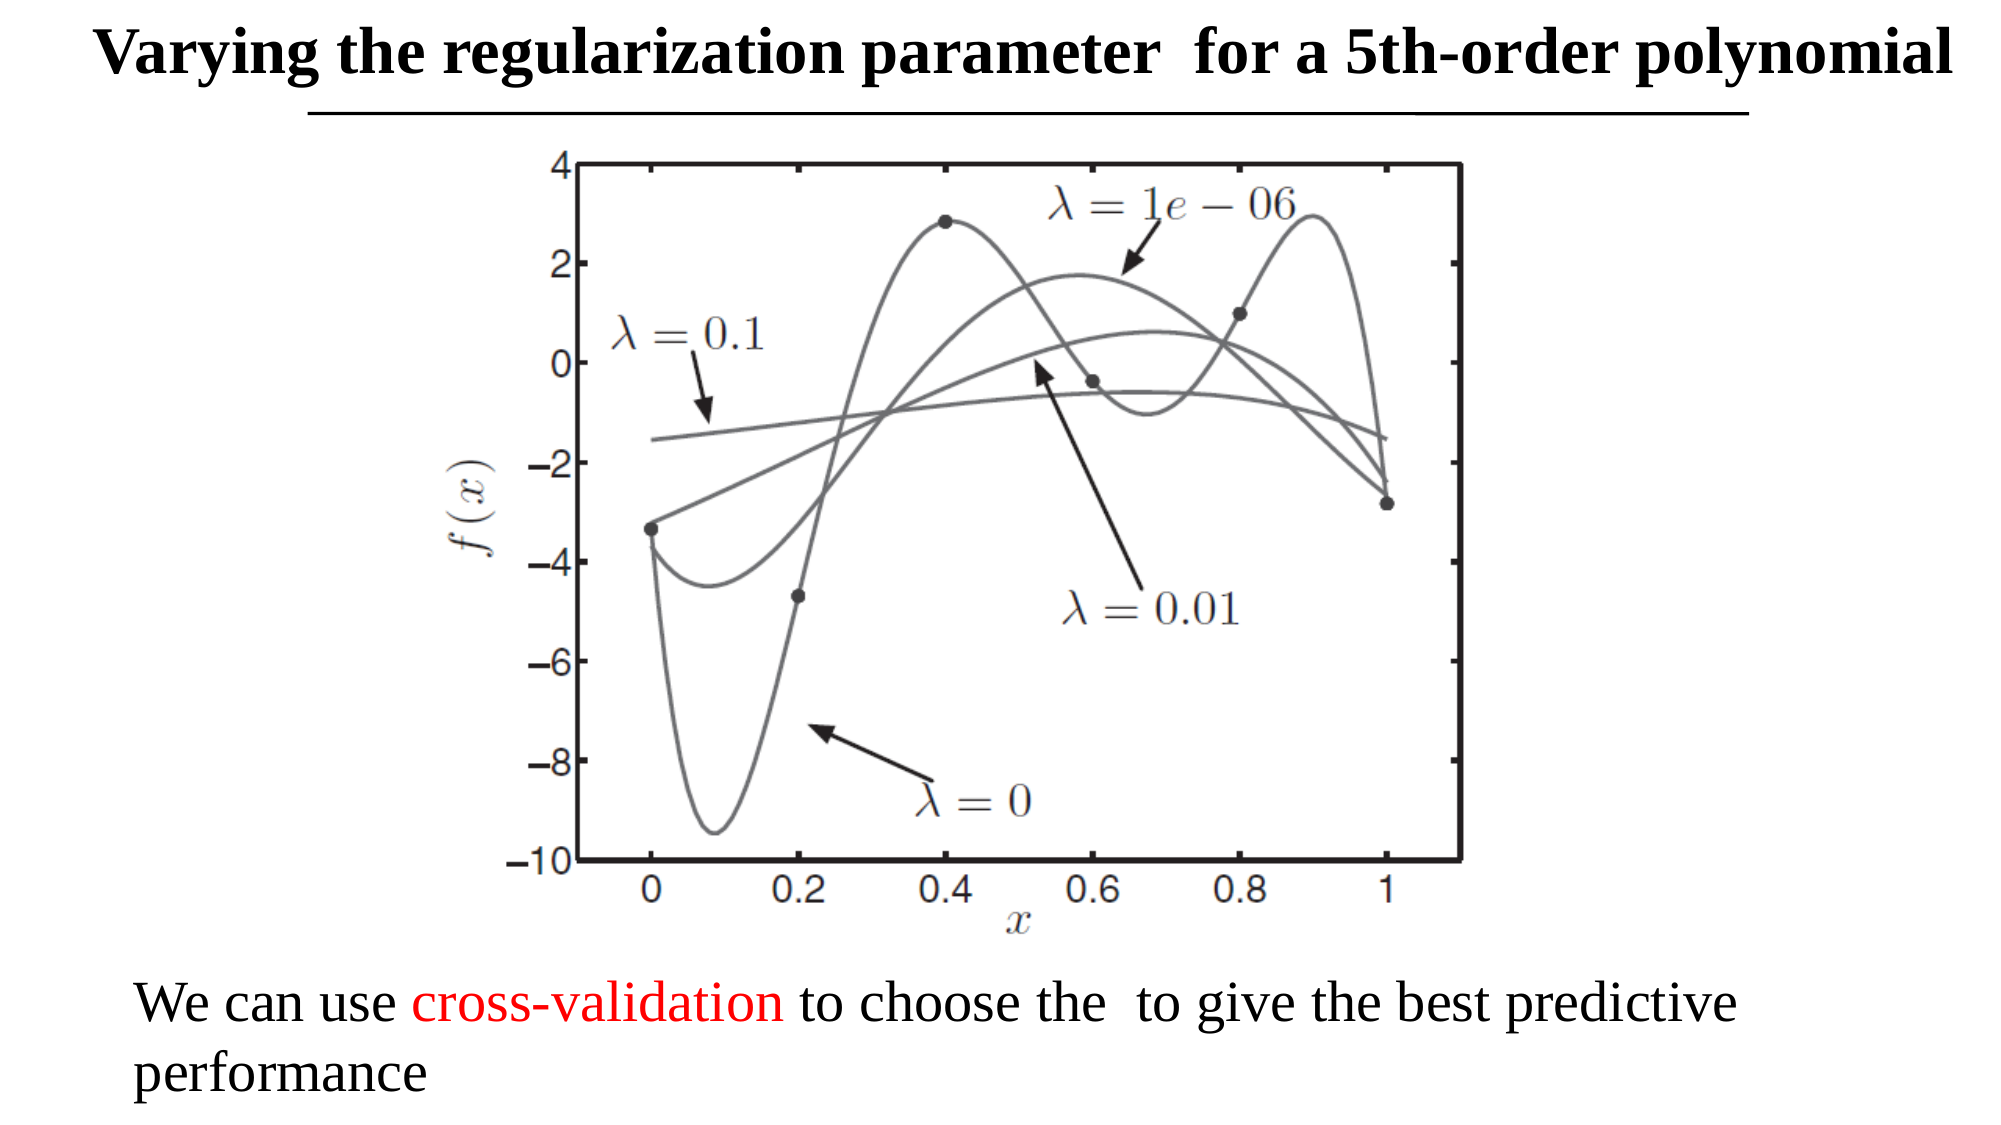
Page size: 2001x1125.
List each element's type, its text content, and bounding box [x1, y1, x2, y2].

text_box Varying the regularization parameter for a 5th-order polynomial [77, 0, 1979, 95]
picture [430, 126, 1484, 956]
